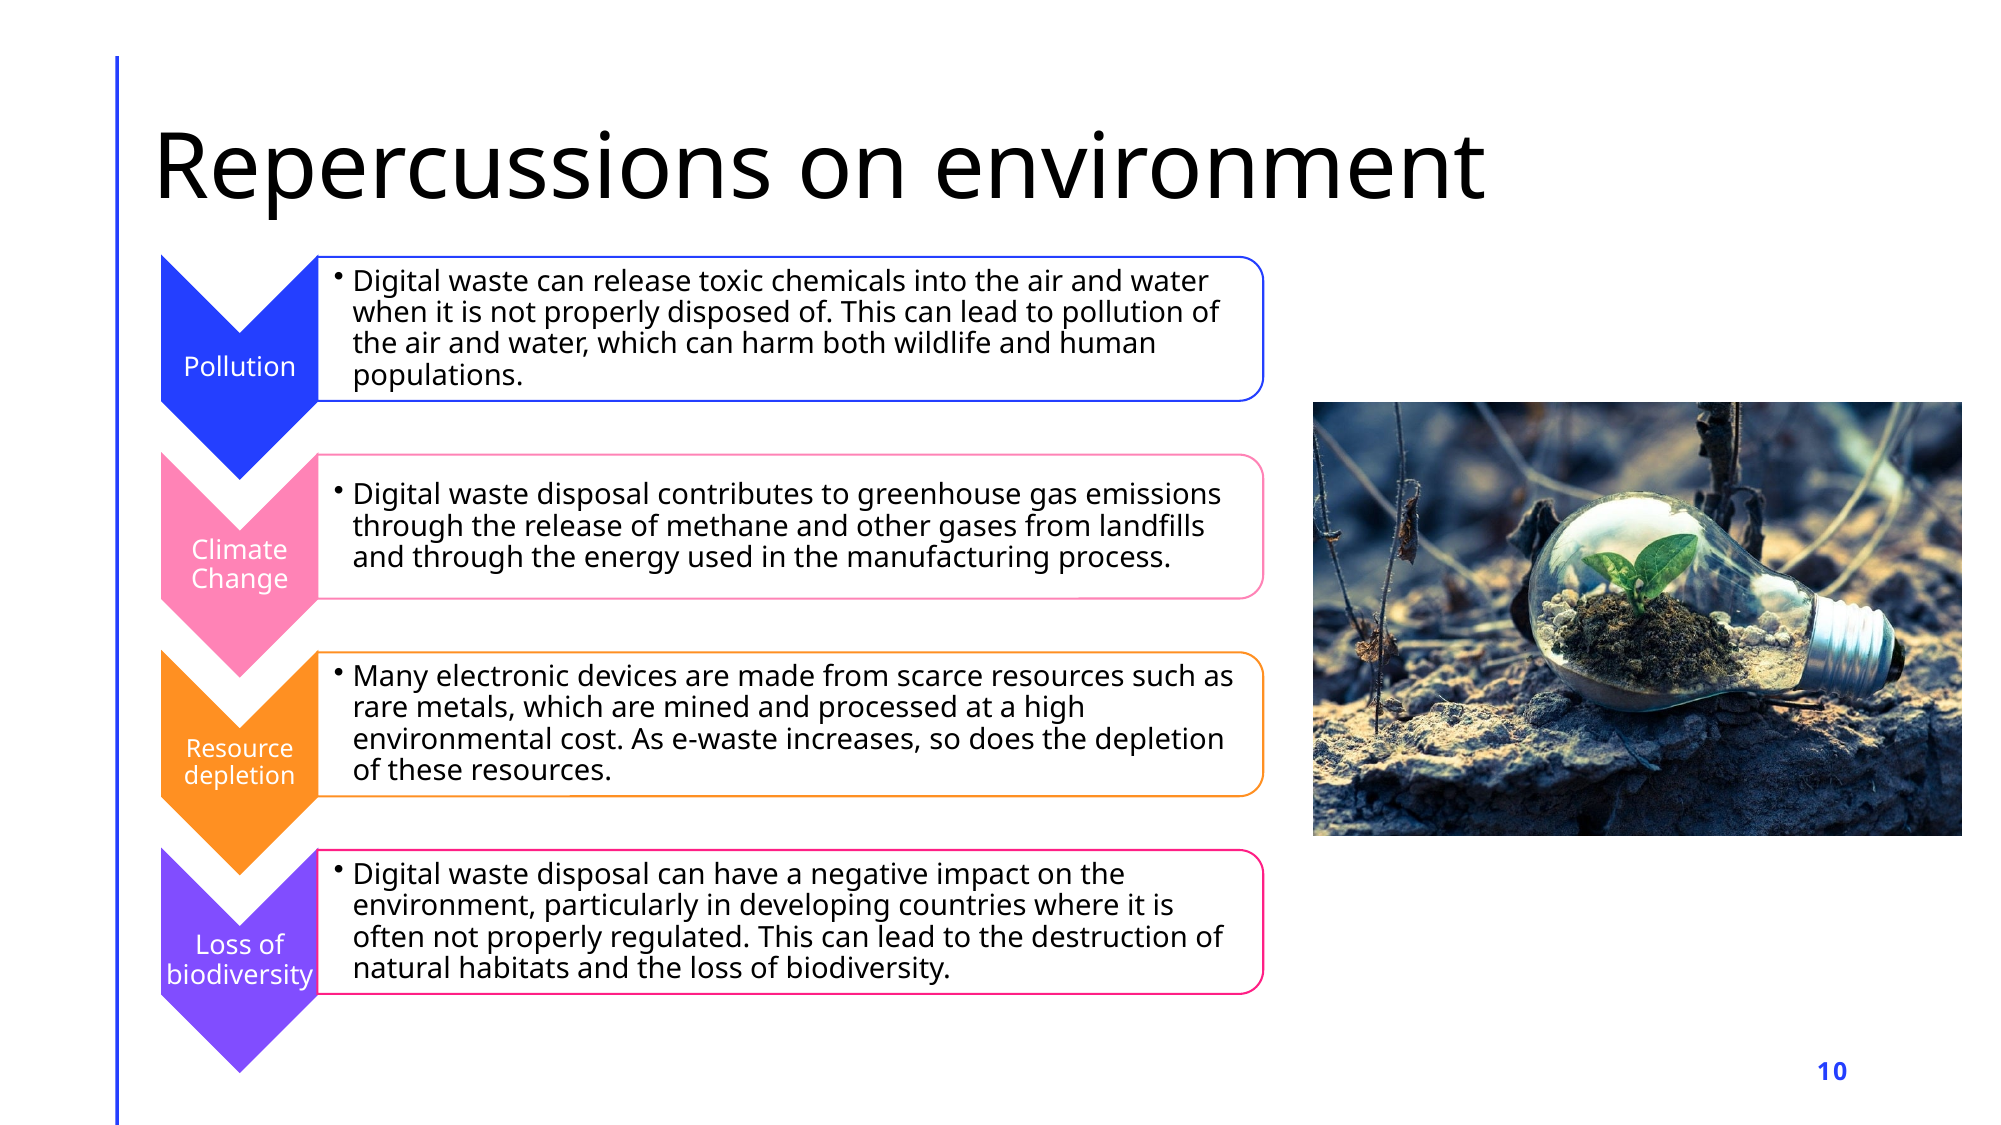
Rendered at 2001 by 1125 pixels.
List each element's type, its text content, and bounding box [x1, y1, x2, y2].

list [162, 255, 1264, 1073]
slide_number 10 [1412, 1042, 1863, 1103]
title Repercussions on environment [137, 59, 1863, 278]
picture [1313, 402, 1962, 836]
